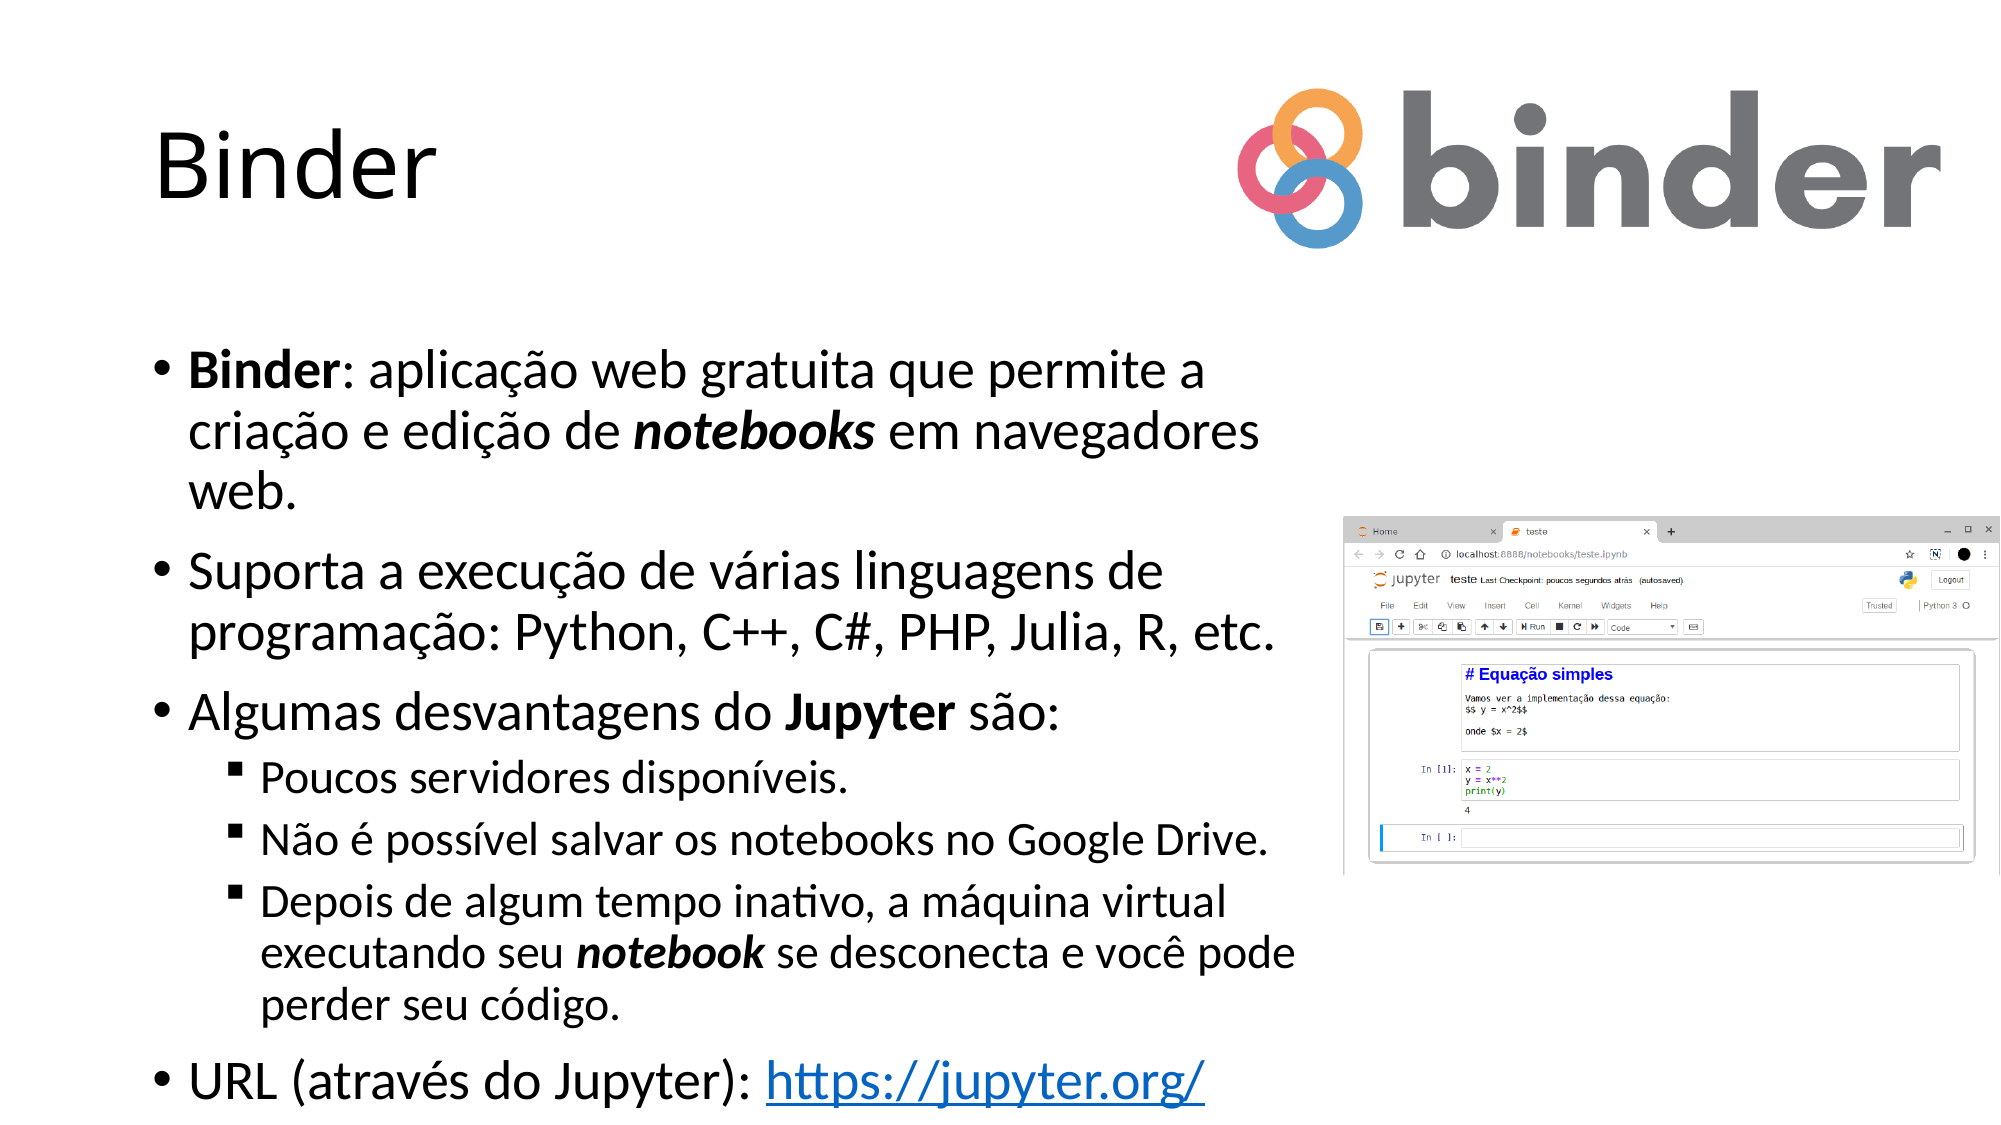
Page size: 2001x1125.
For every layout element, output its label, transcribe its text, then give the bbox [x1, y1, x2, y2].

list Binder: aplicação web gratuita que permite a criação e edição de notebooks em navegadores web. Suporta a execução de várias linguagens de programação: Python, C++, C#, PHP, Julia, R, etc. Algumas desvantagens do Jupyter são: Poucos servidores disponíveis. Não é possível salvar os notebooks no Google Drive. Depois de algum tempo inativo, a máquina virtual executando seu notebook se desconecta e você pode perder seu código. URL (através do Jupyter): https://jupyter.org/ [137, 333, 1363, 1125]
picture [1343, 516, 2000, 875]
title Binder [137, 59, 1863, 278]
picture [1235, 86, 1943, 251]
